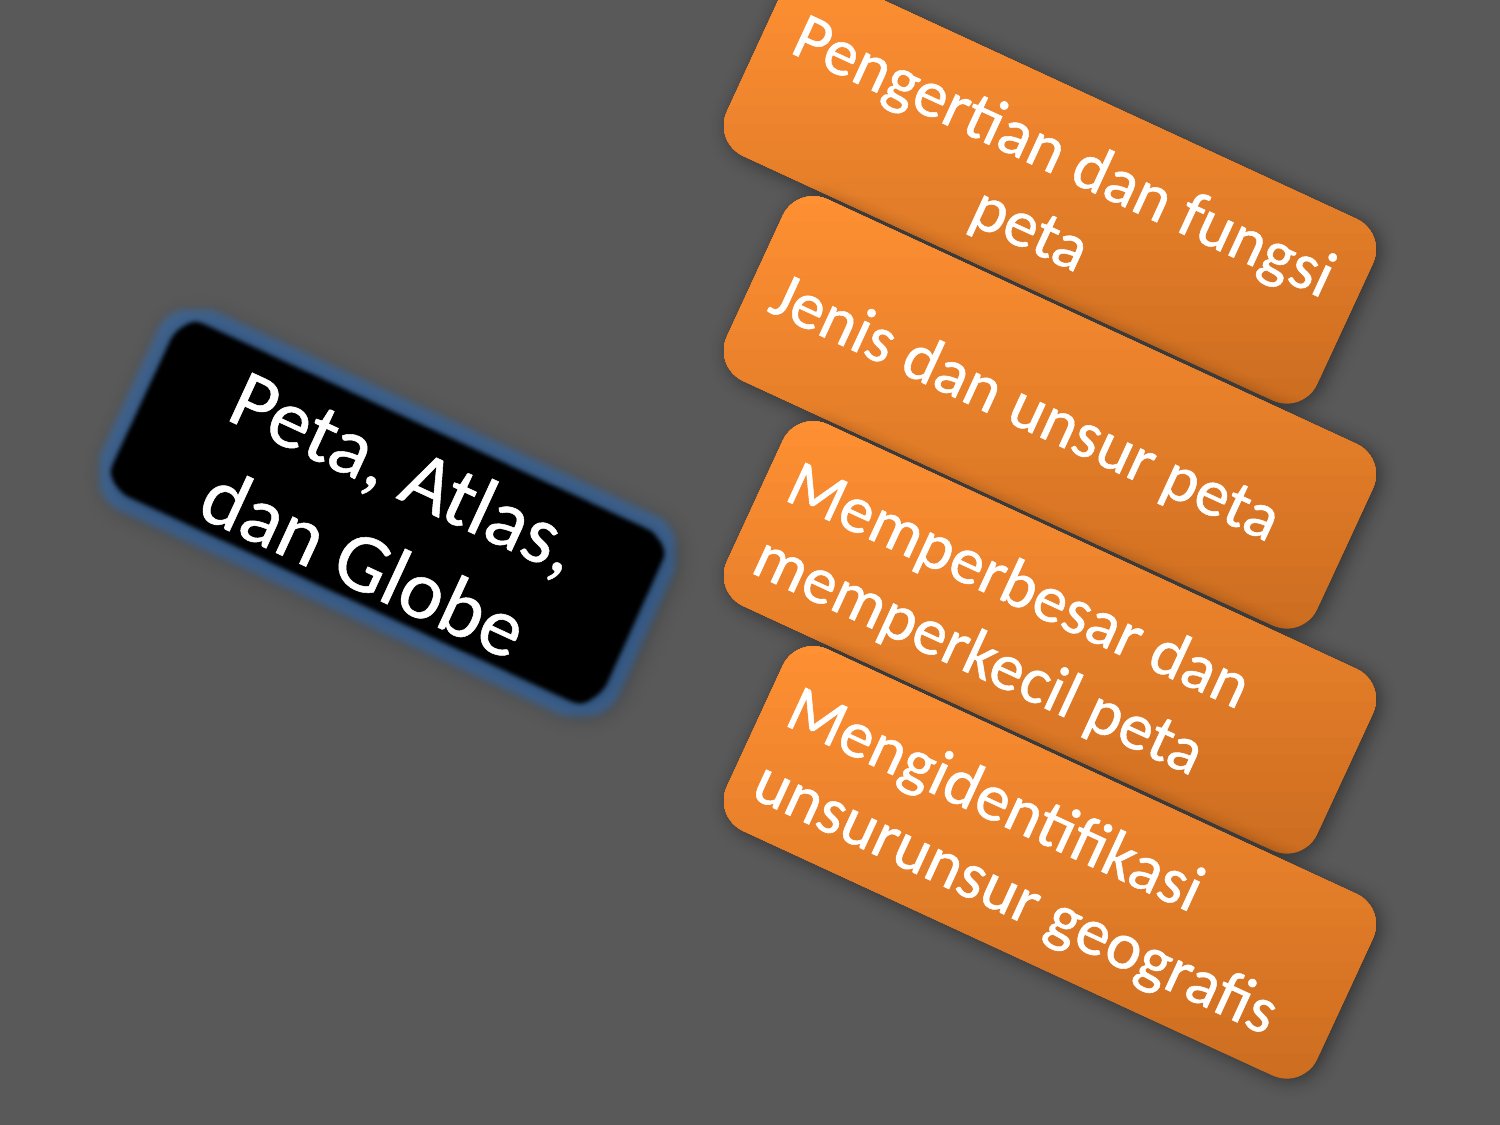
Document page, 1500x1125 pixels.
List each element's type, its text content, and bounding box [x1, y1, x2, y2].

text_box Mengidentifikasi unsurunsur geografis [723, 646, 1376, 1079]
text_box Pengertian dan fungsi peta [723, 0, 1376, 402]
text_box Peta, Atlas, dan Globe [114, 325, 662, 701]
text_box Jenis dan unsur peta [723, 196, 1376, 627]
text_box Memperbesar dan memperkecil peta [723, 421, 1376, 852]
